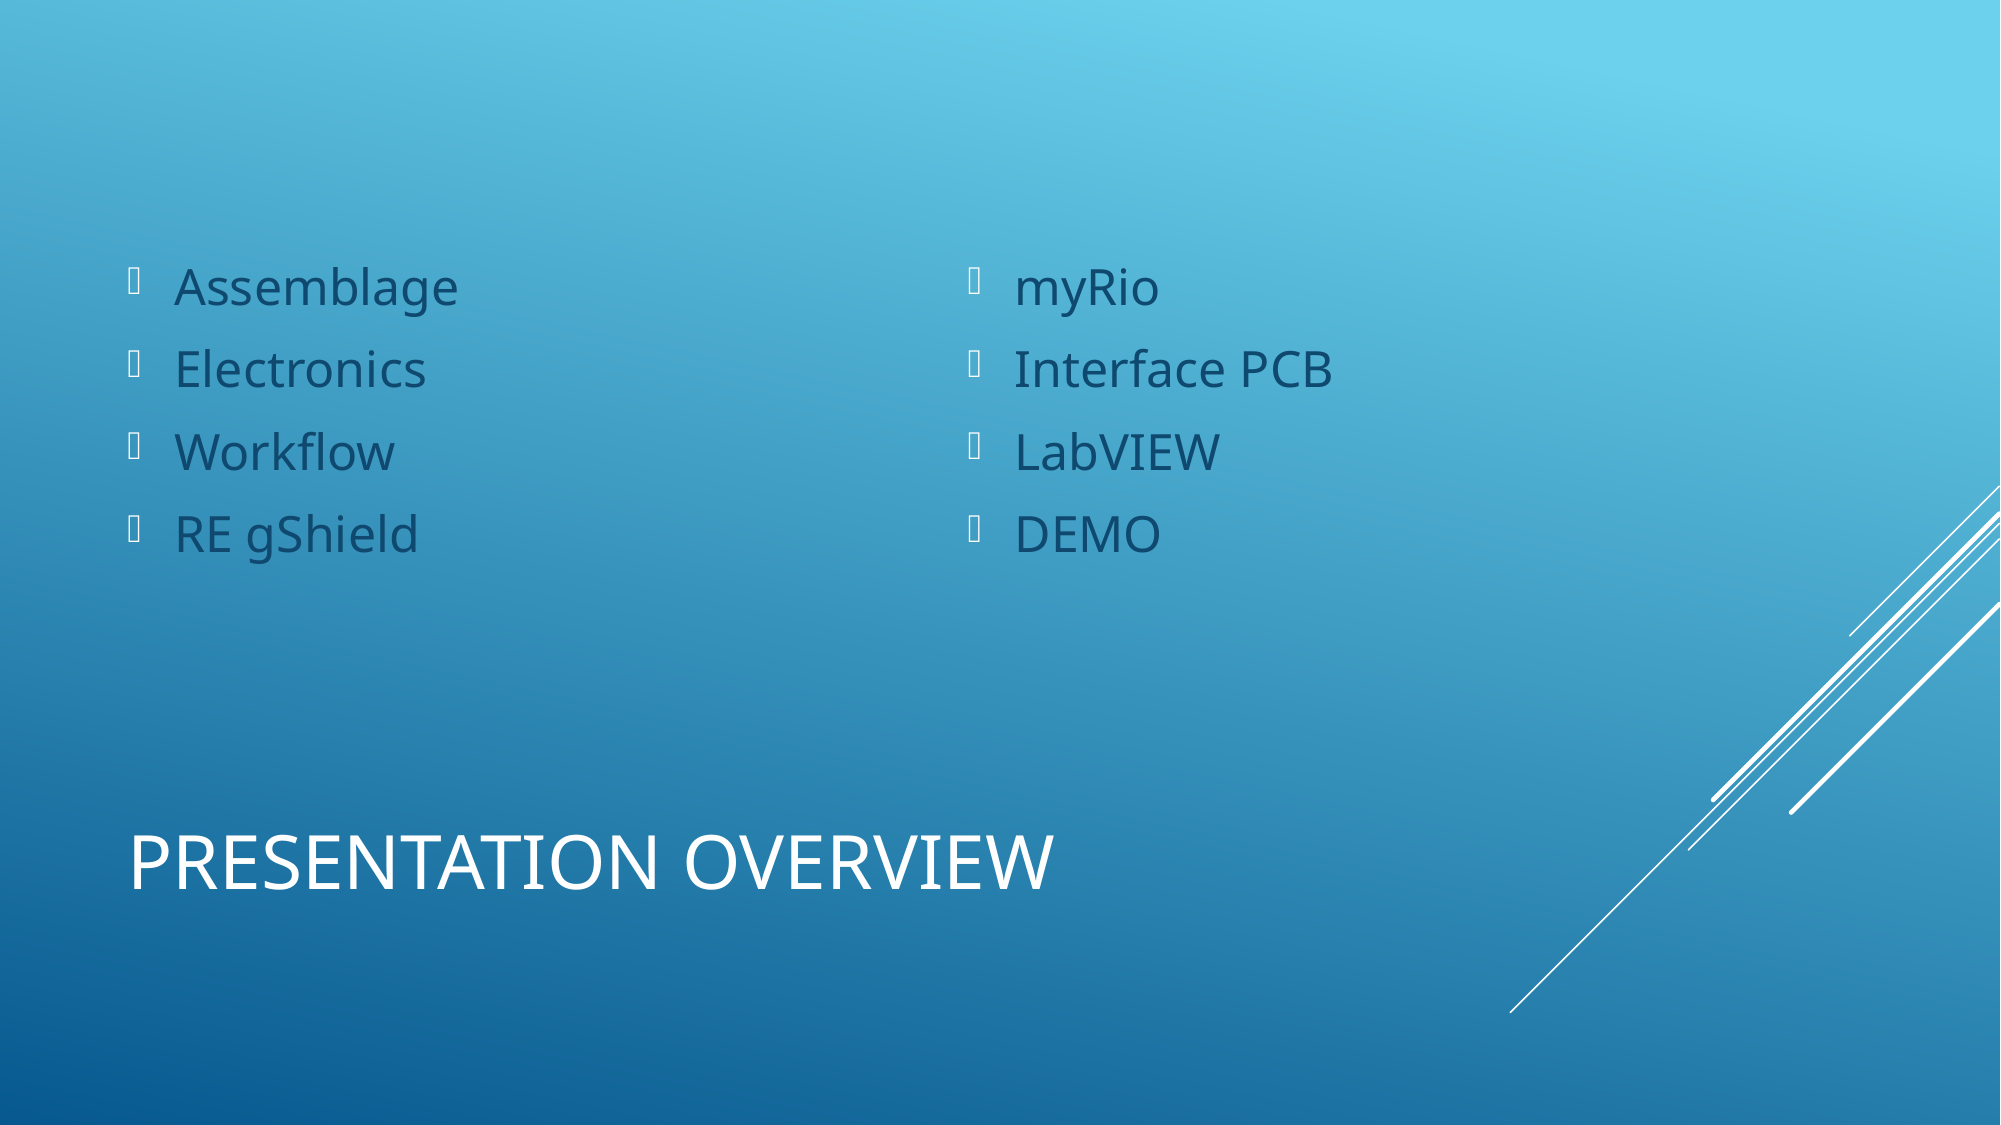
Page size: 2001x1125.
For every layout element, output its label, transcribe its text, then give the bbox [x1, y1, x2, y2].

title Presentation overview [112, 736, 1513, 984]
list Assemblage Electronics Workflow RE gShield [112, 112, 923, 706]
list myRio Interface PCB LabVIEW DEMO [952, 112, 1763, 706]
